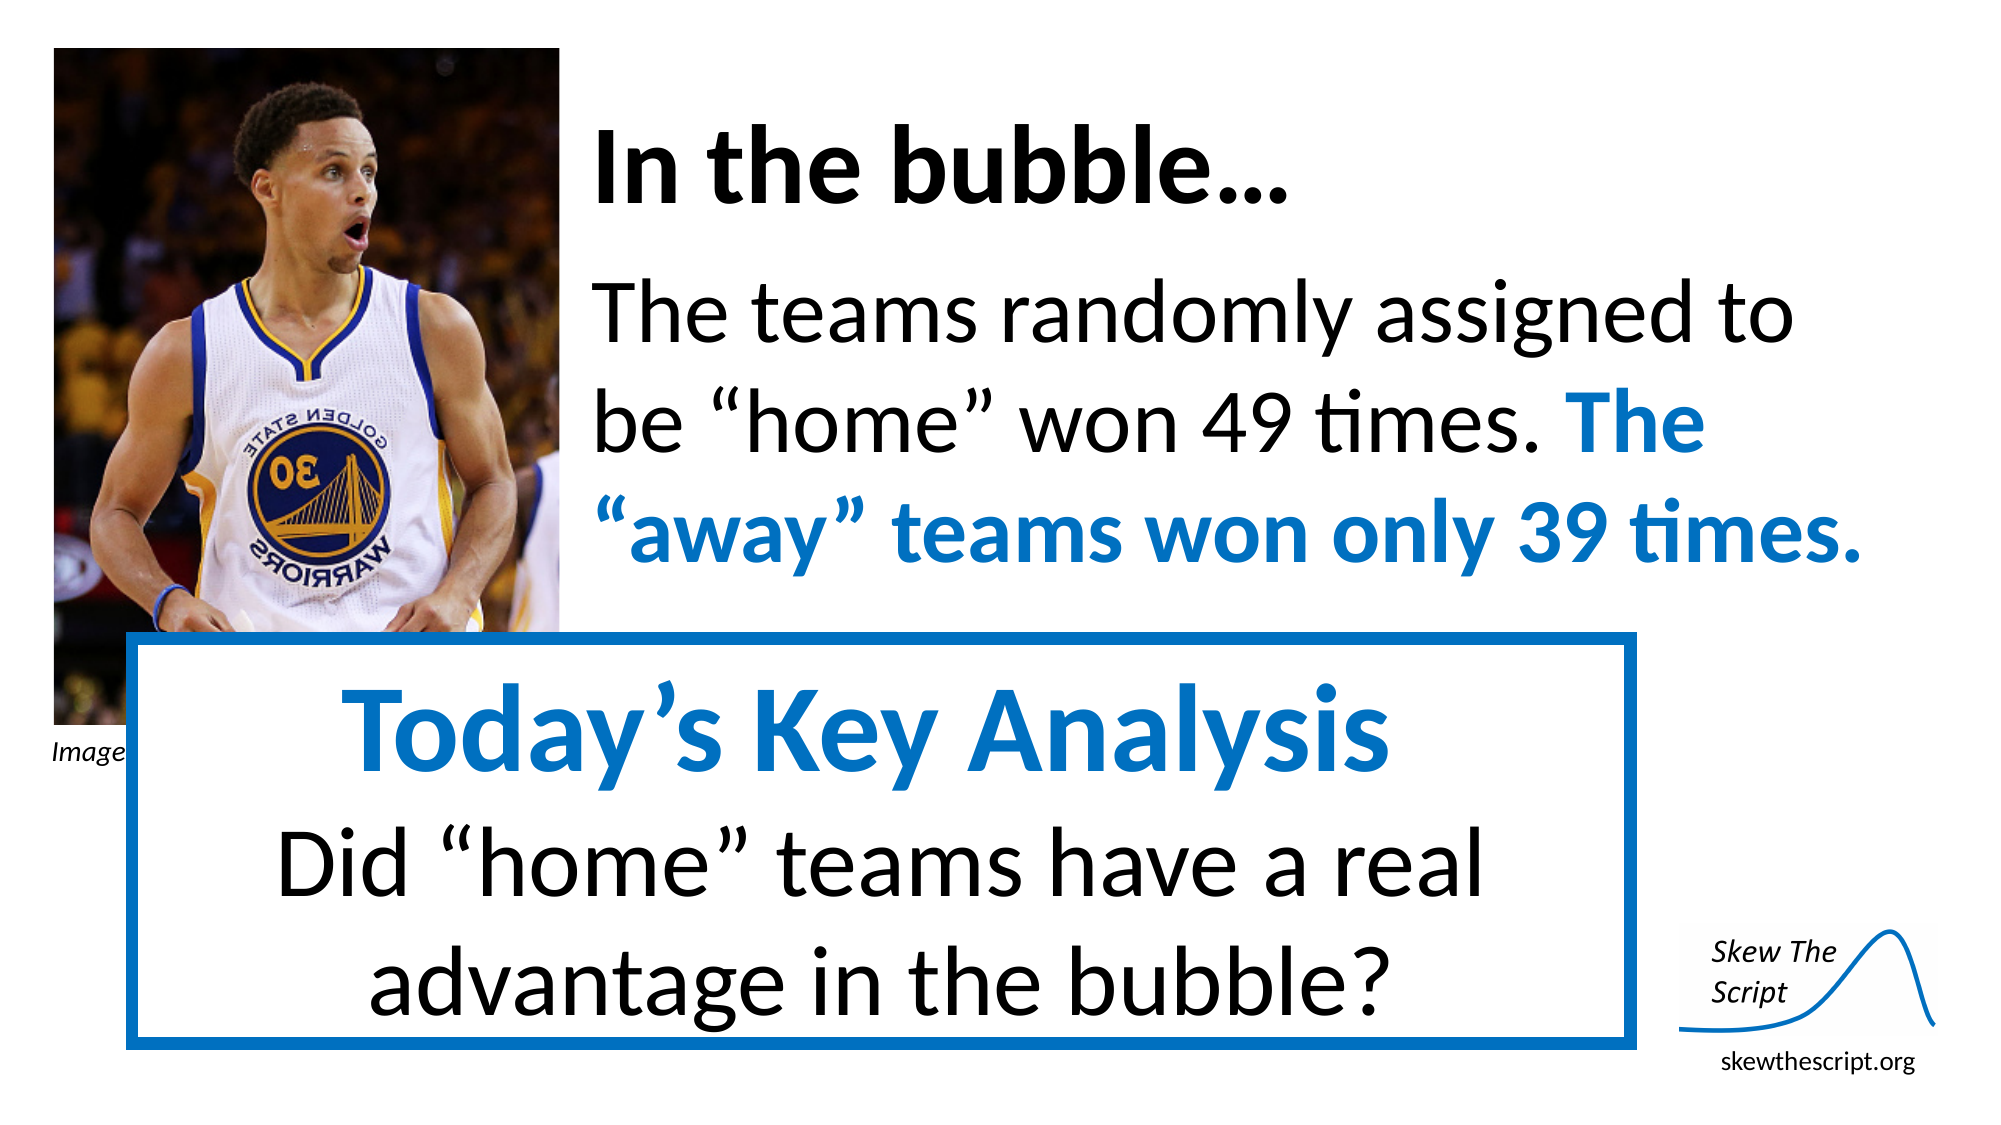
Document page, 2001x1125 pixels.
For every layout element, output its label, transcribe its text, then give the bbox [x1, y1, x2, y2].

text_box Today’s Key Analysis Did “home” teams have a real advantage in the bubble? [131, 638, 1631, 1044]
text_box In the bubble… The teams randomly assigned to be “home” won 49 times. The “away” teams won only 39 times. [576, 83, 1907, 589]
text_box Image from Basketball Forever [36, 724, 131, 775]
picture [53, 47, 560, 725]
picture [1679, 923, 1938, 1036]
